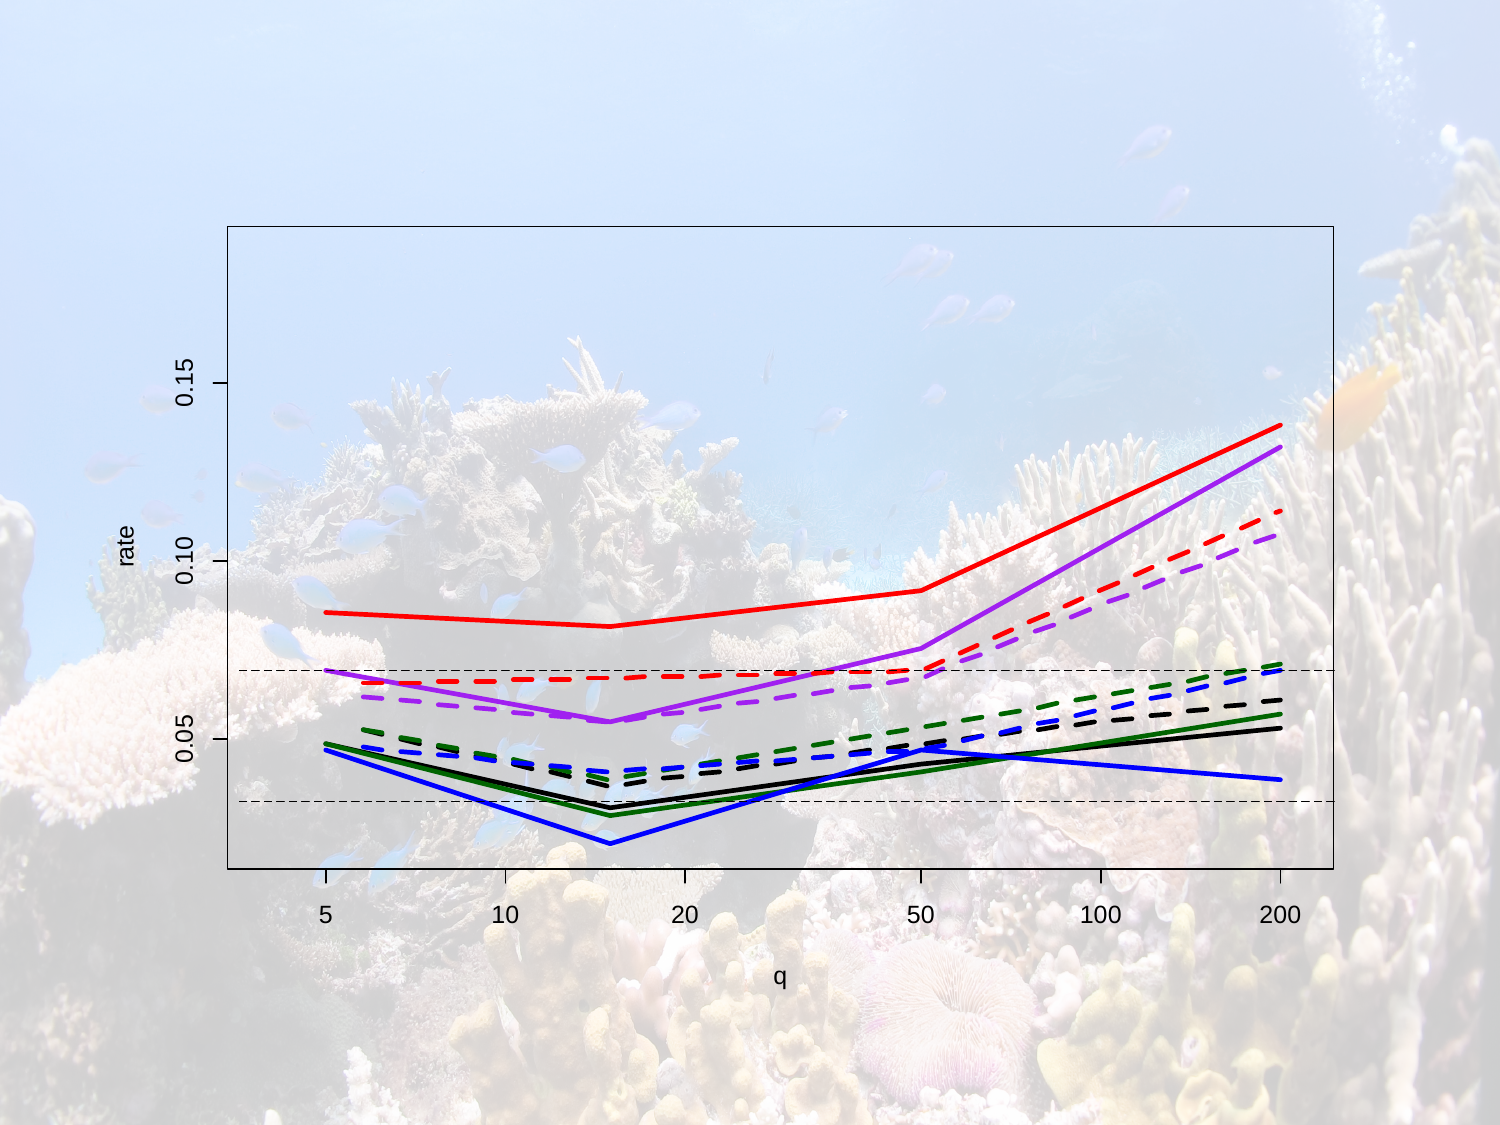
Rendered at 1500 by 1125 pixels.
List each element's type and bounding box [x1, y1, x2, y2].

picture [105, 104, 1395, 1021]
